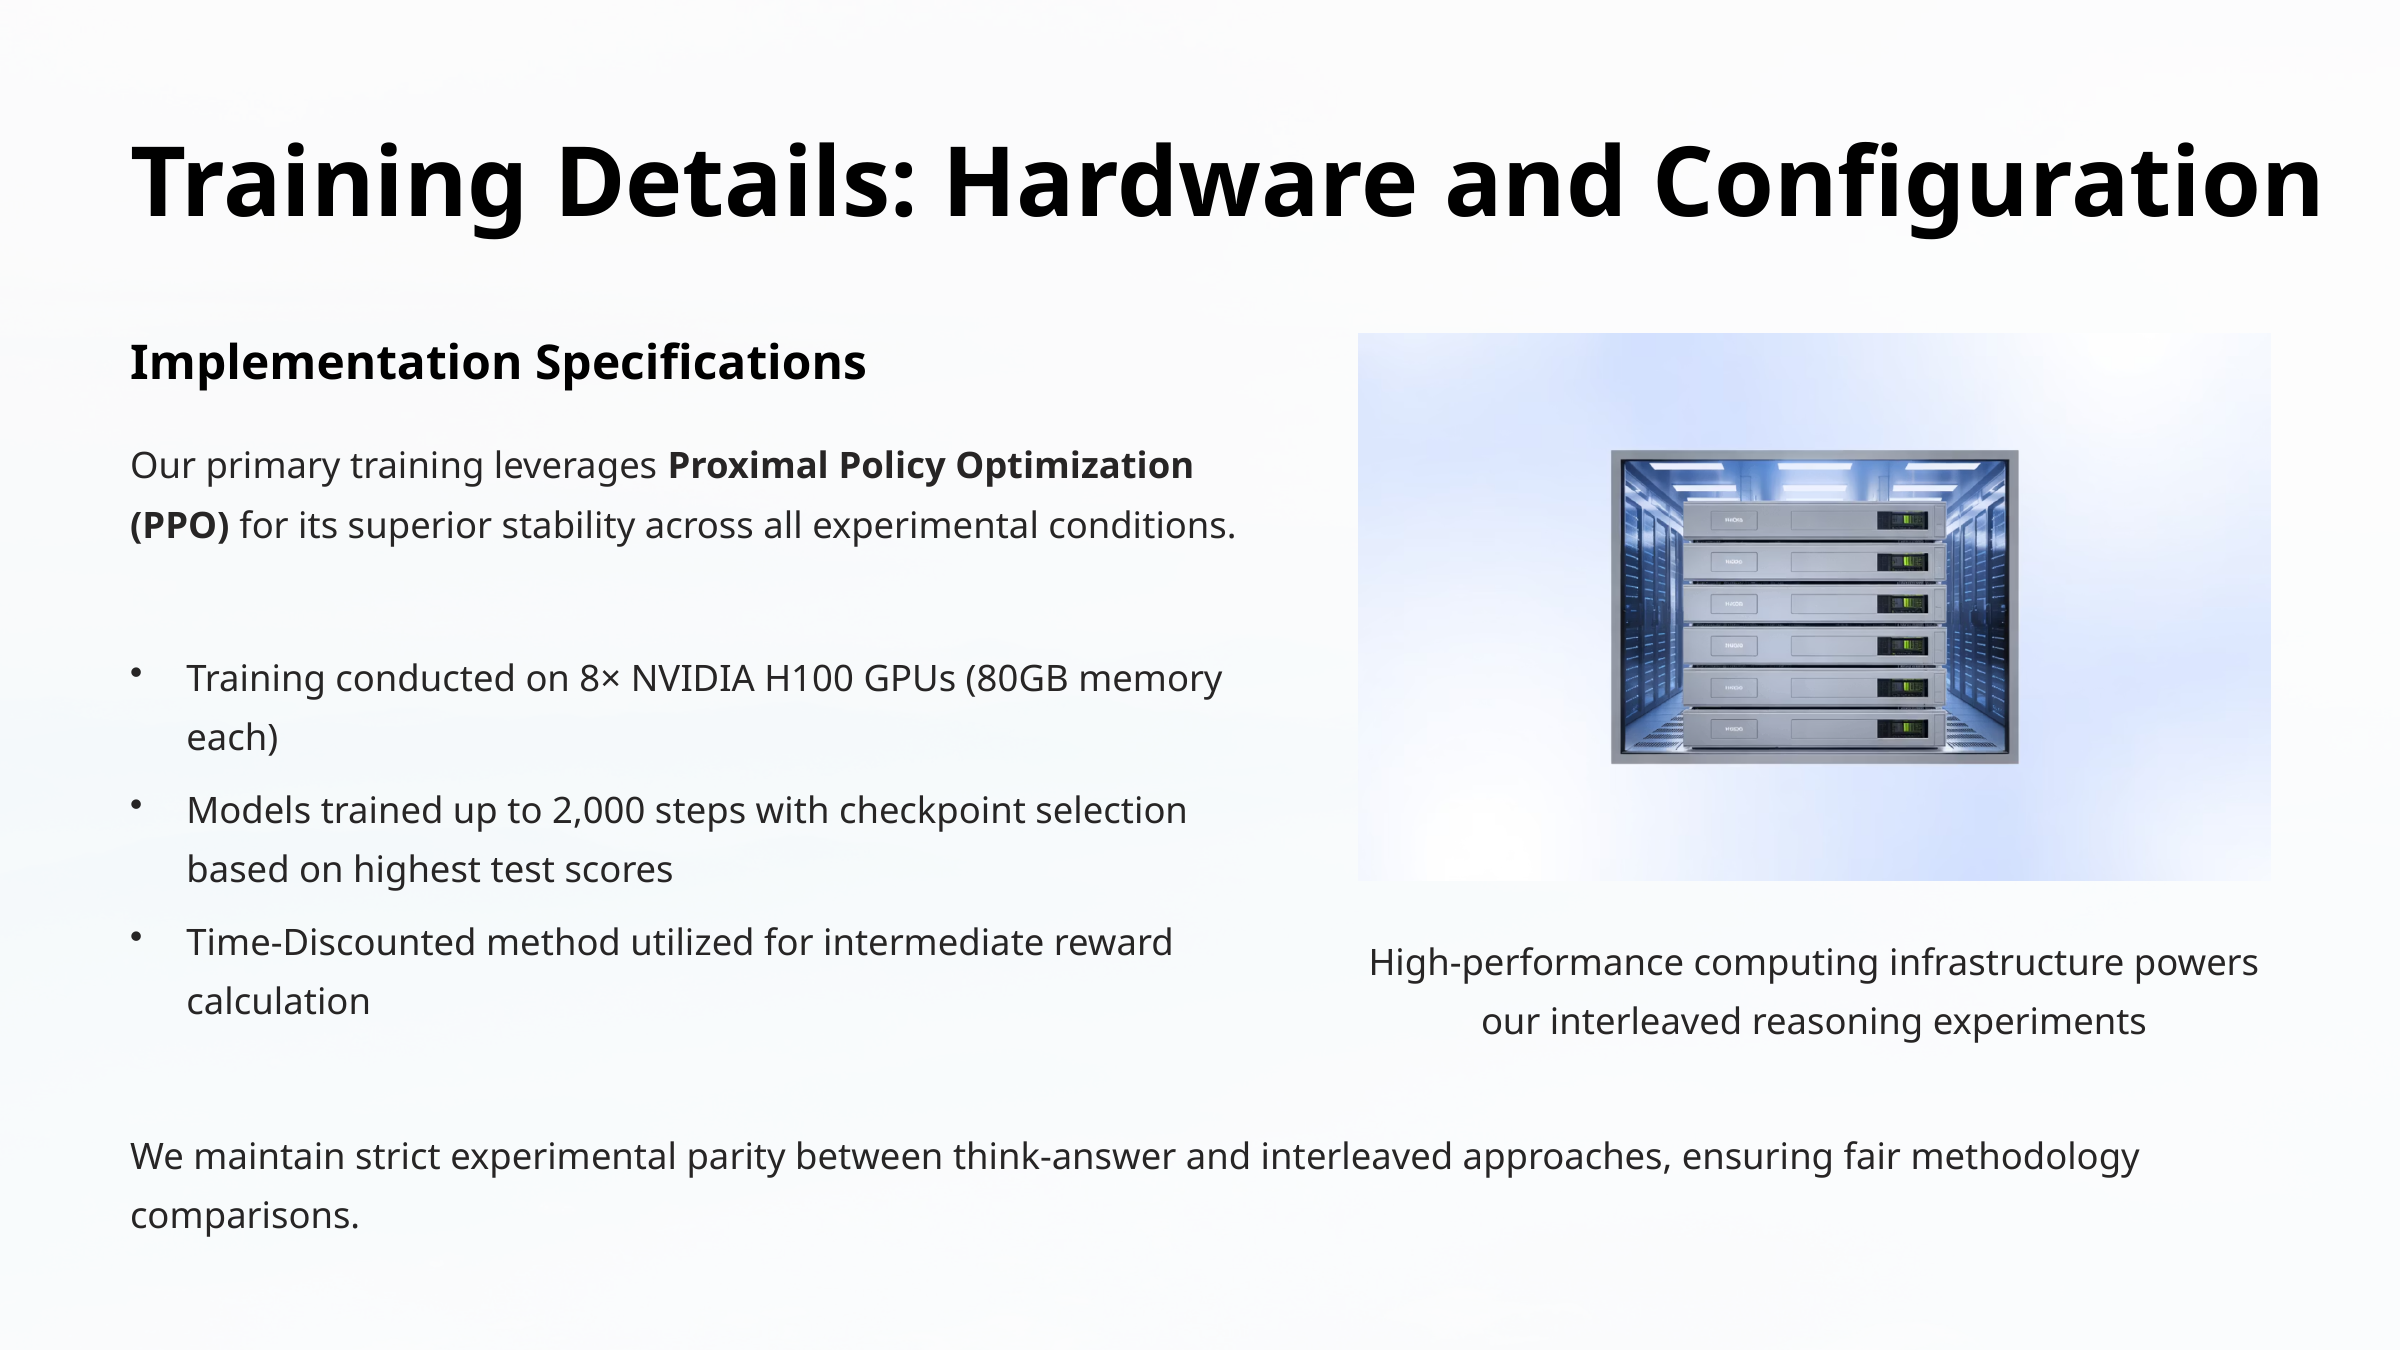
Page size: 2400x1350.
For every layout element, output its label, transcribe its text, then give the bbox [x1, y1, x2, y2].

text_box Our primary training leverages Proximal Policy Optimization (PPO) for its superior stability across all experimental conditions. [130, 426, 1267, 606]
text_box Time-Discounted method utilized for intermediate reward calculation [130, 903, 1267, 1023]
picture [1358, 333, 2271, 882]
text_box High-performance computing infrastructure powers our interleaved reasoning experiments [1358, 922, 2271, 1042]
text_box Implementation Specifications [130, 328, 827, 390]
text_box Training conducted on 8× NVIDIA H100 GPUs (80GB memory each) [130, 638, 1267, 758]
text_box Training Details: Hardware and Configuration [130, 113, 2184, 236]
text_box We maintain strict experimental parity between think-answer and interleaved approaches, ensuring fair methodology comparisons. [130, 1117, 2270, 1237]
text_box Models trained up to 2,000 steps with checkpoint selection based on highest test scores [130, 771, 1267, 891]
